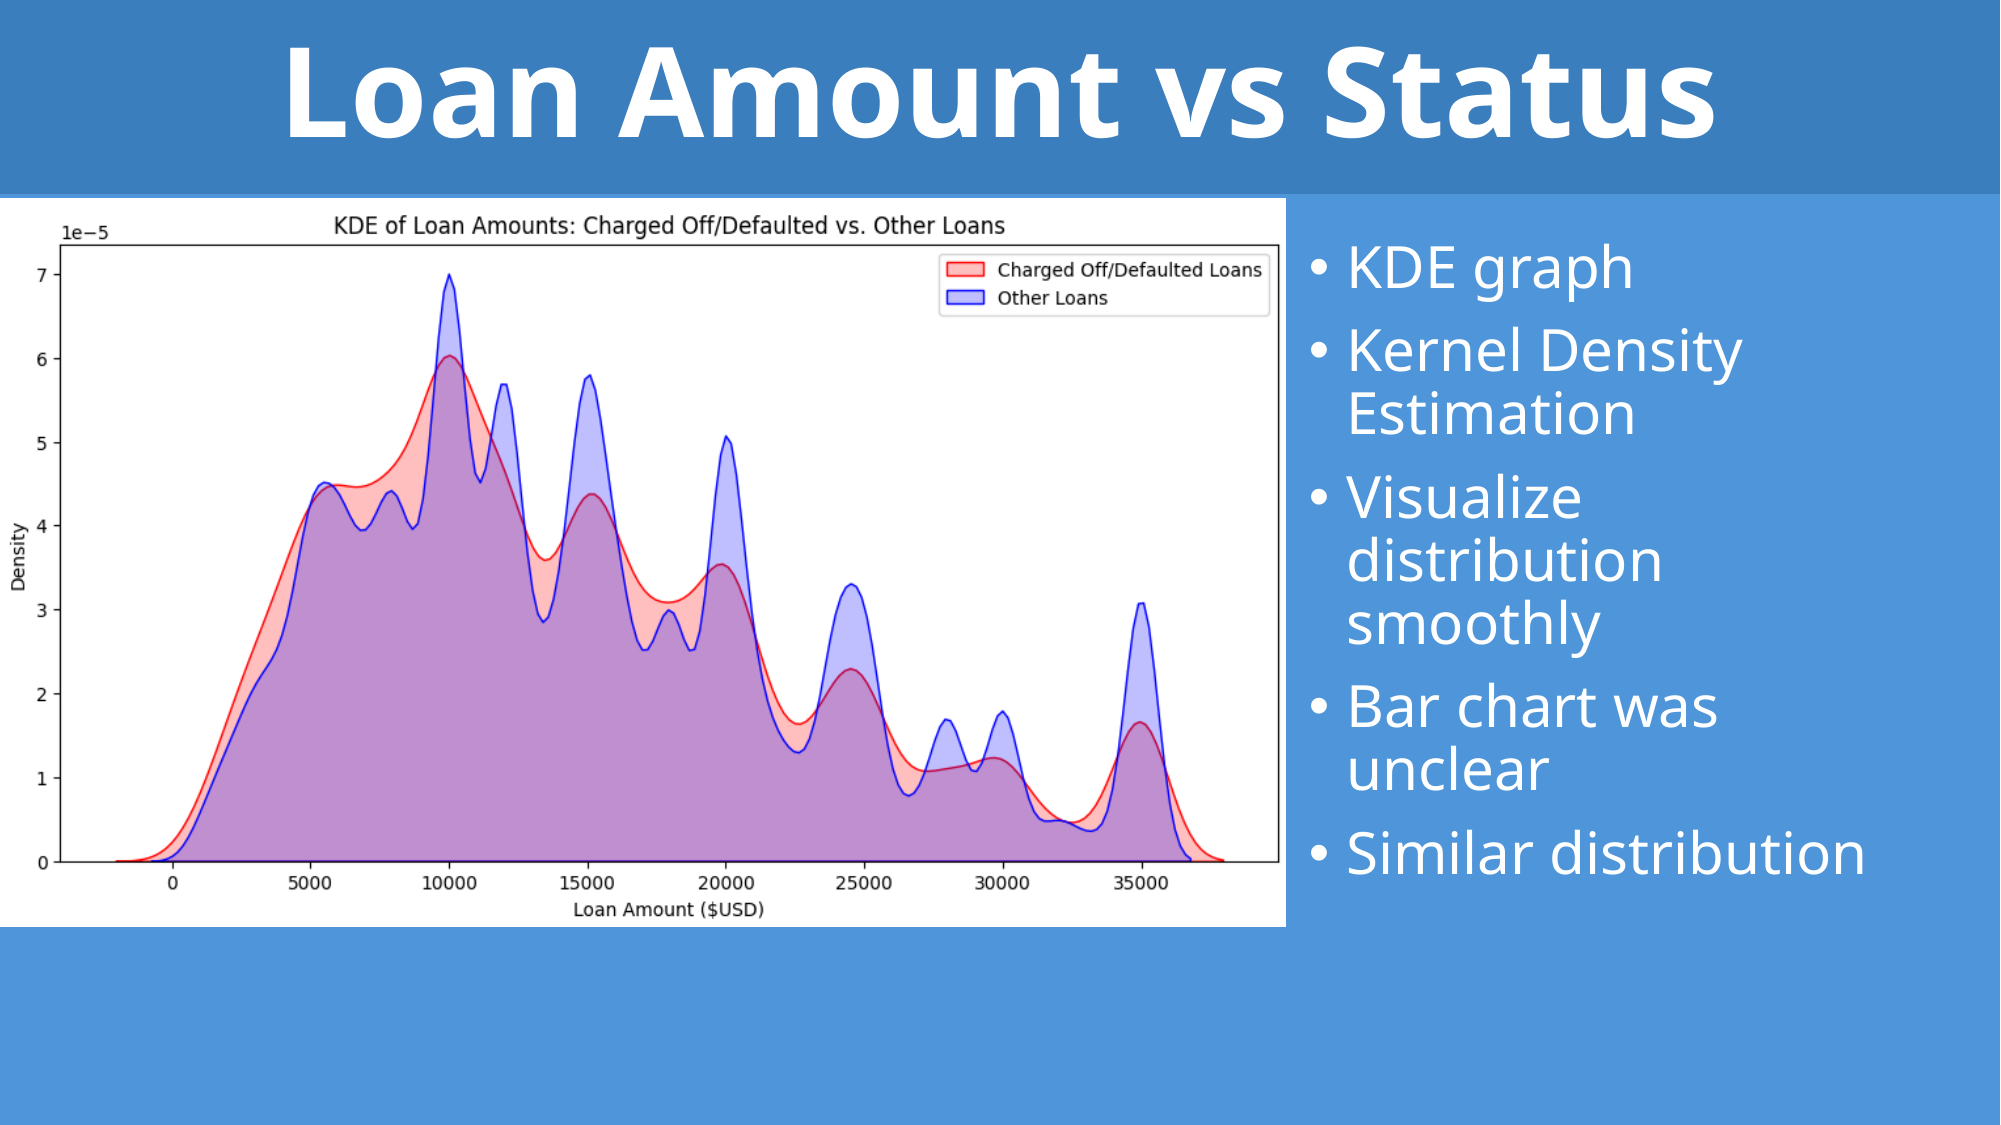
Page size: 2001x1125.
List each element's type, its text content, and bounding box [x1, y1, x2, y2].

picture [0, 197, 1286, 927]
list KDE graph Kernel Density Estimation Visualize distribution smoothly Bar chart was unclear Similar distribution [1293, 205, 1913, 920]
text_box Loan Amount vs Status [249, 0, 1750, 194]
text_box [0, 0, 2000, 196]
